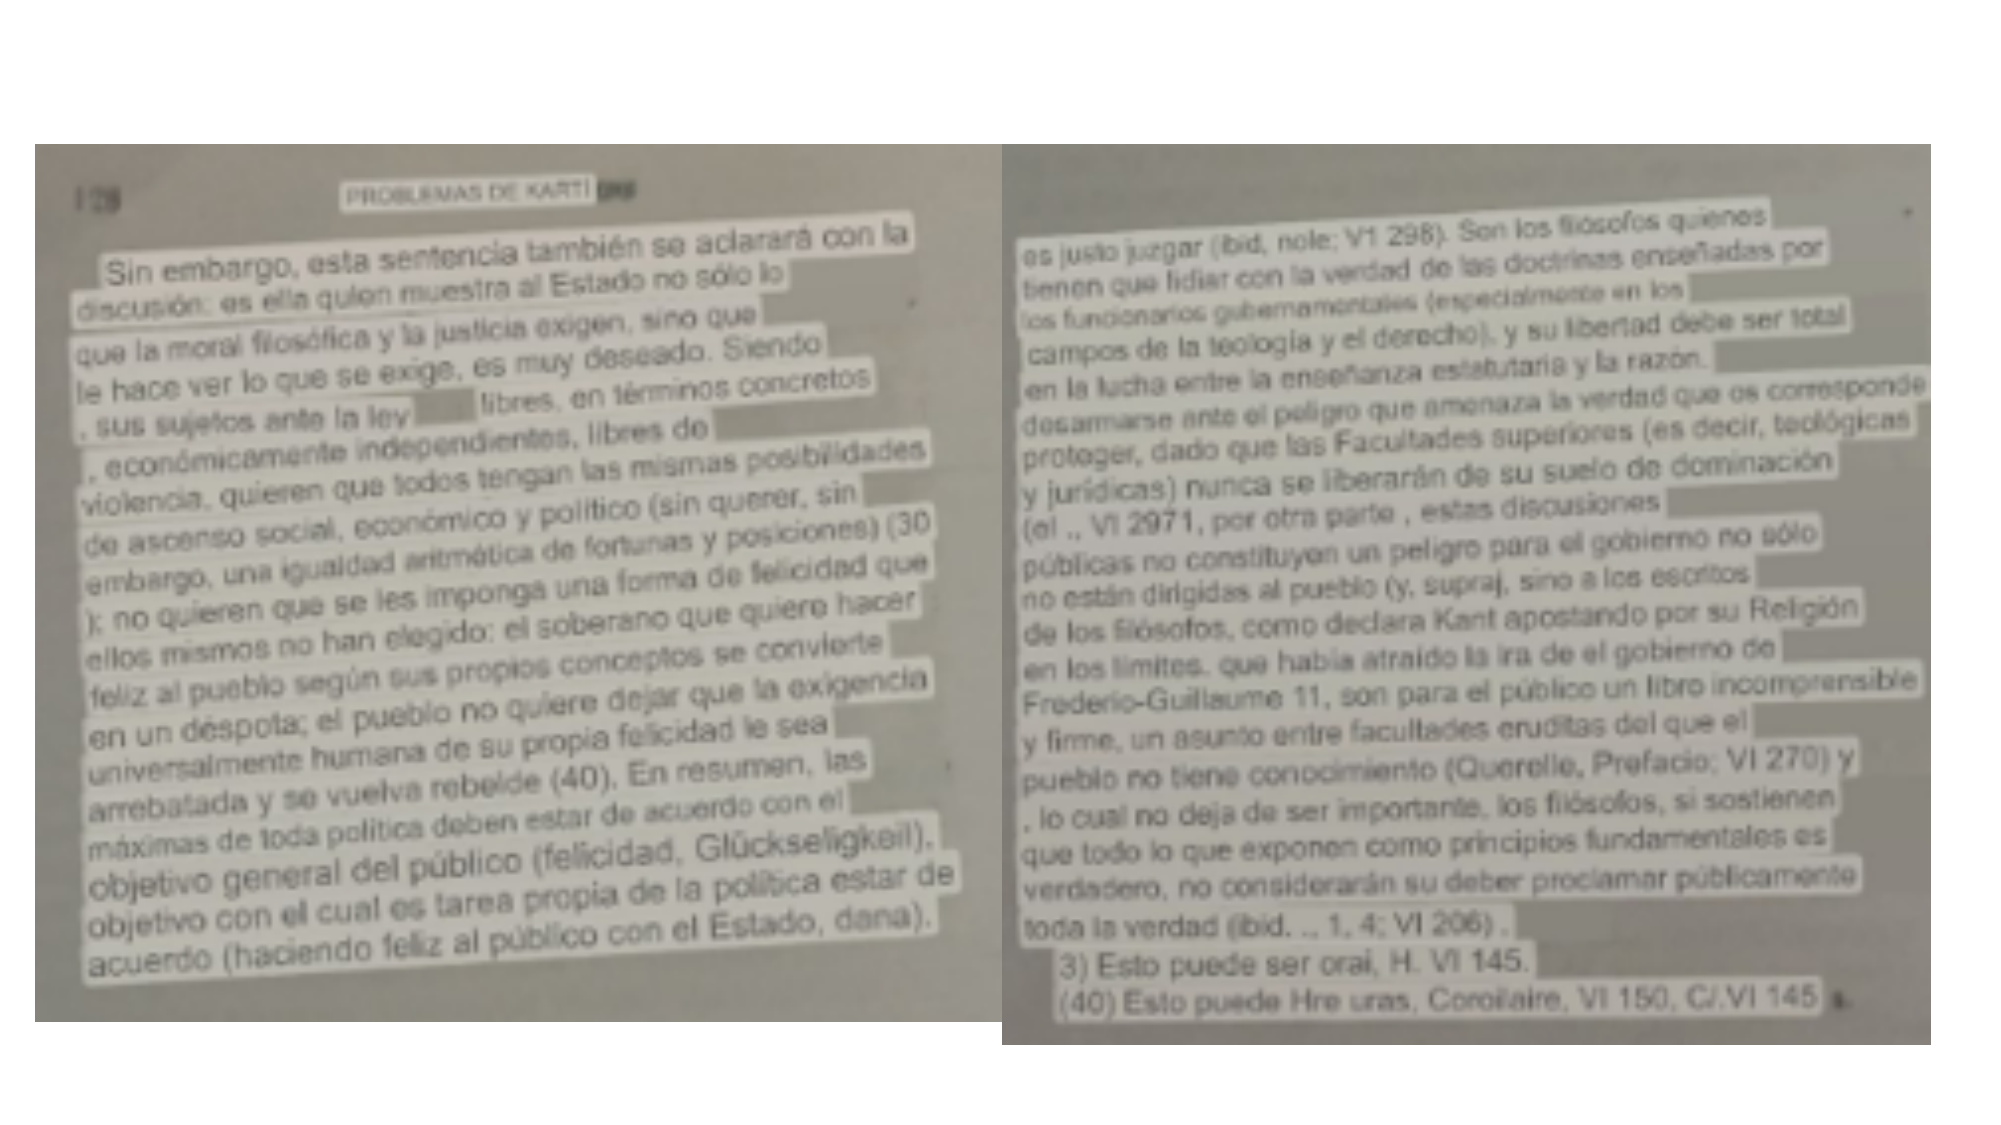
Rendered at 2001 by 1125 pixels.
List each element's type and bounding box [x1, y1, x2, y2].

picture [35, 144, 1931, 1046]
